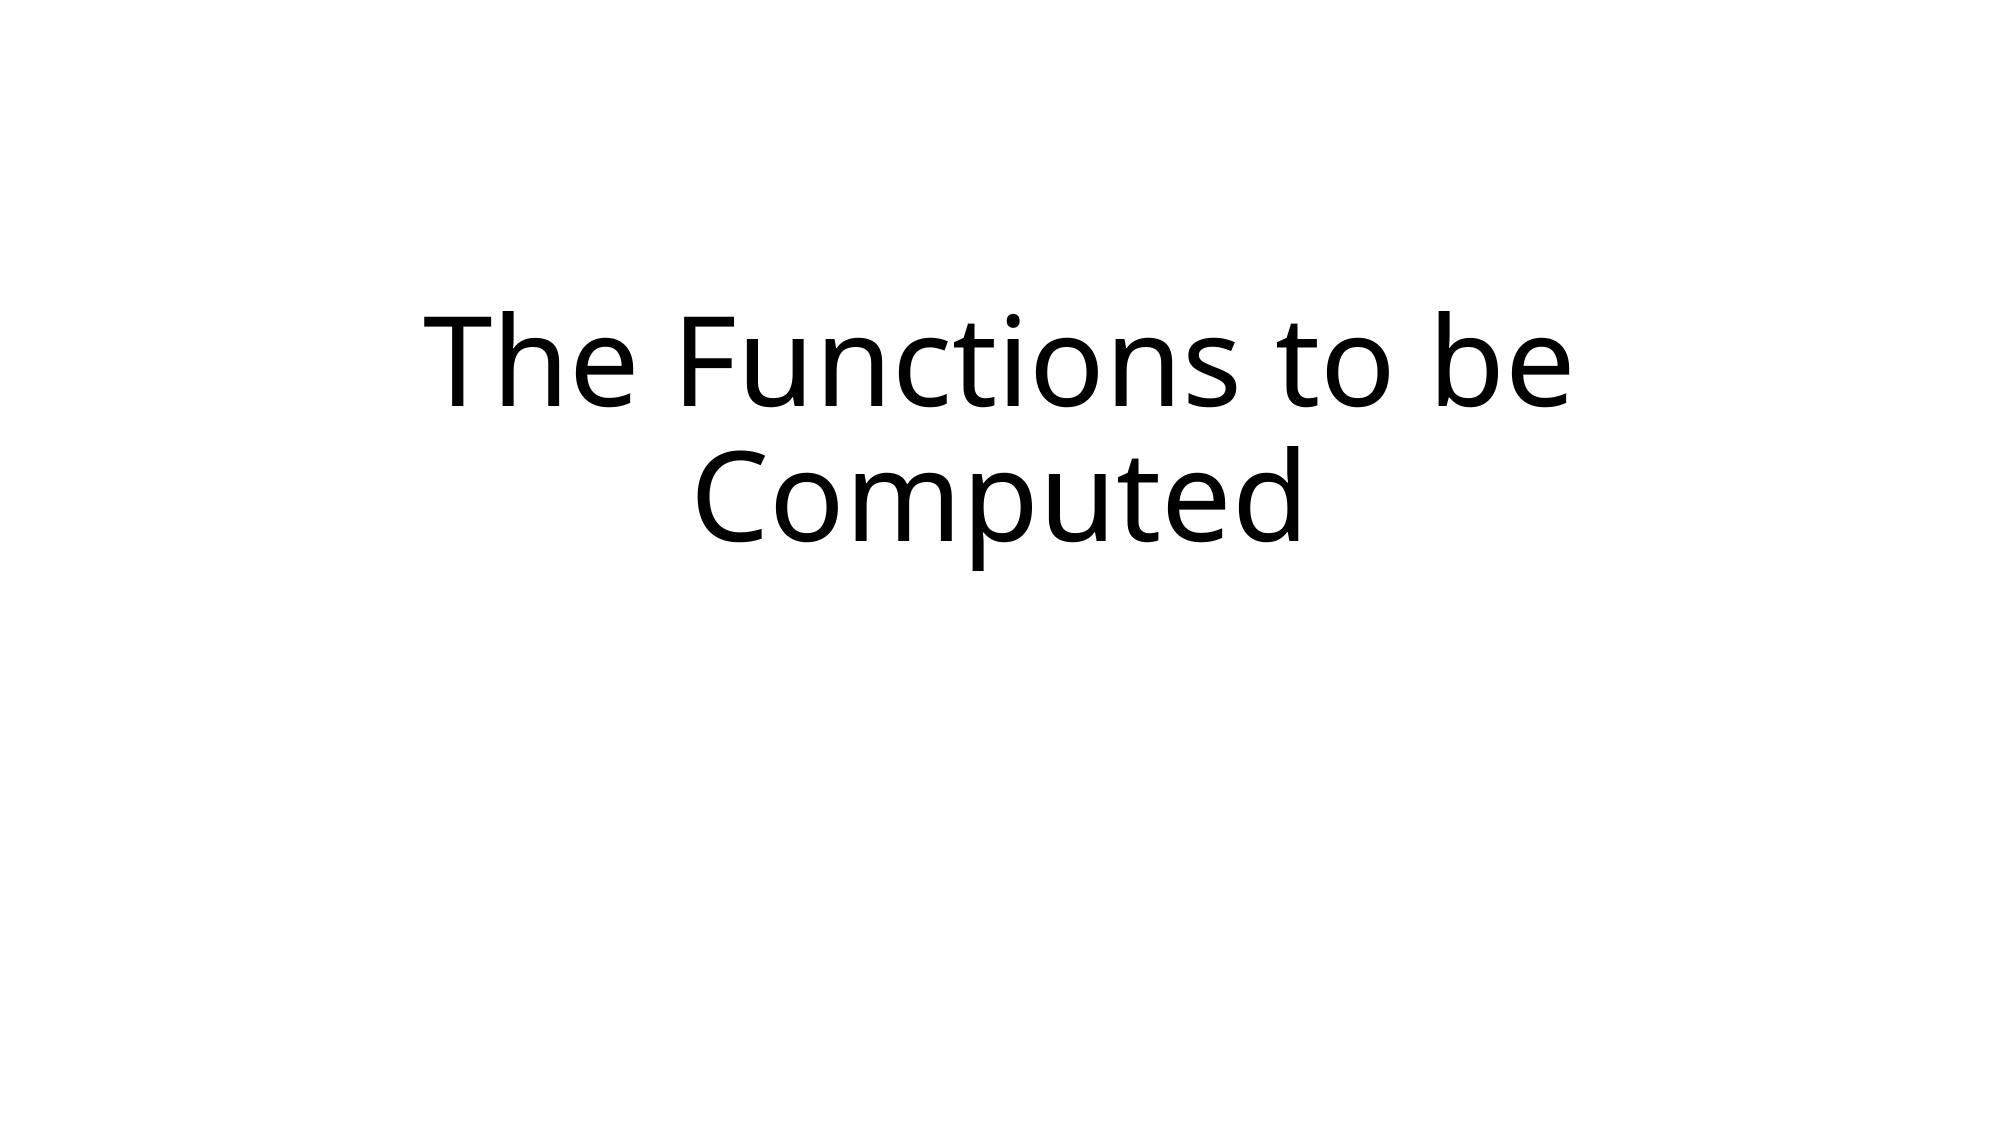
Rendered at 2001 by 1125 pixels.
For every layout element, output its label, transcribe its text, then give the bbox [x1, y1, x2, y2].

title The Functions to be Computed [249, 184, 1750, 576]
